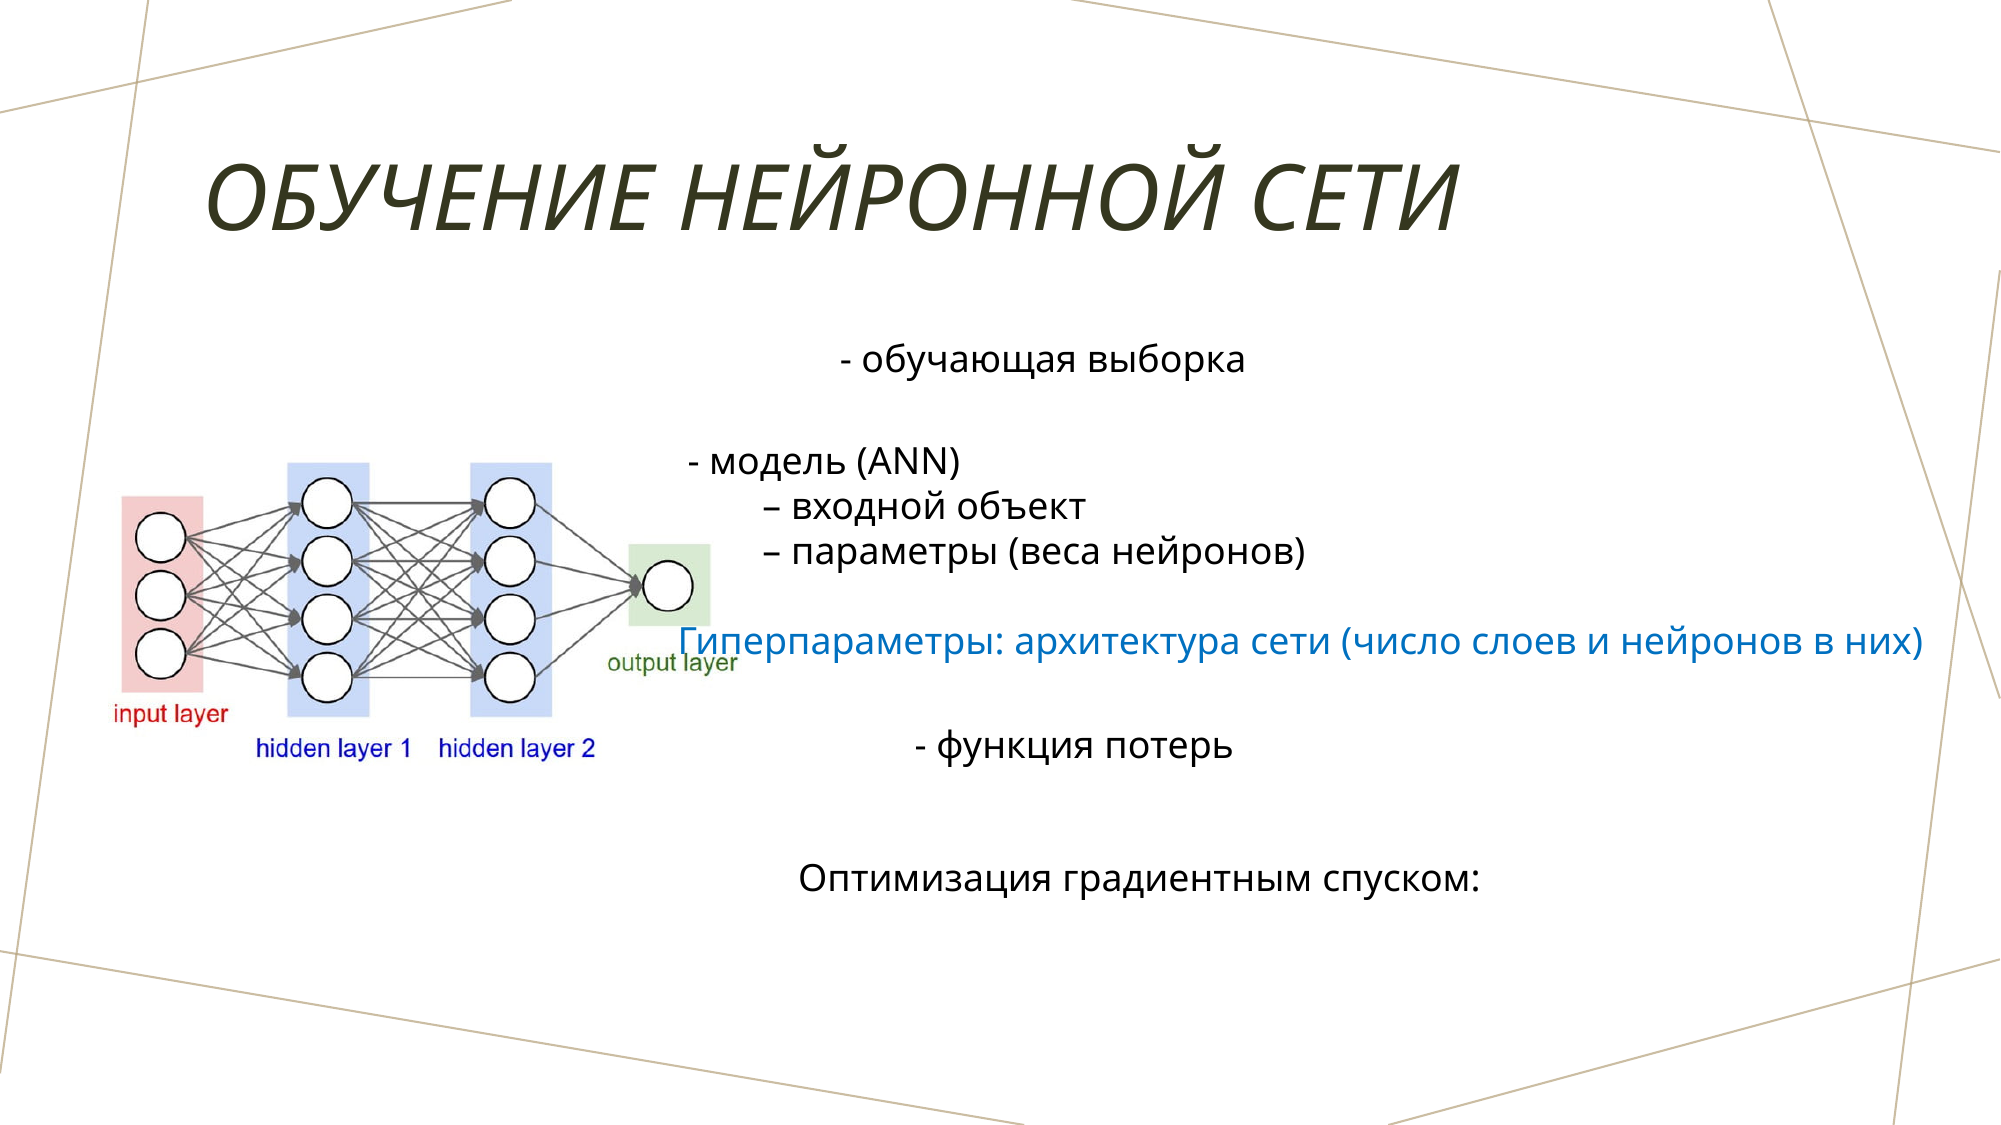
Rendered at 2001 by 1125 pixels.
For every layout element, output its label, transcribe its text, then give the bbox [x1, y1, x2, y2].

picture [108, 455, 742, 766]
title Обучение нейронной сети [187, 87, 1813, 315]
